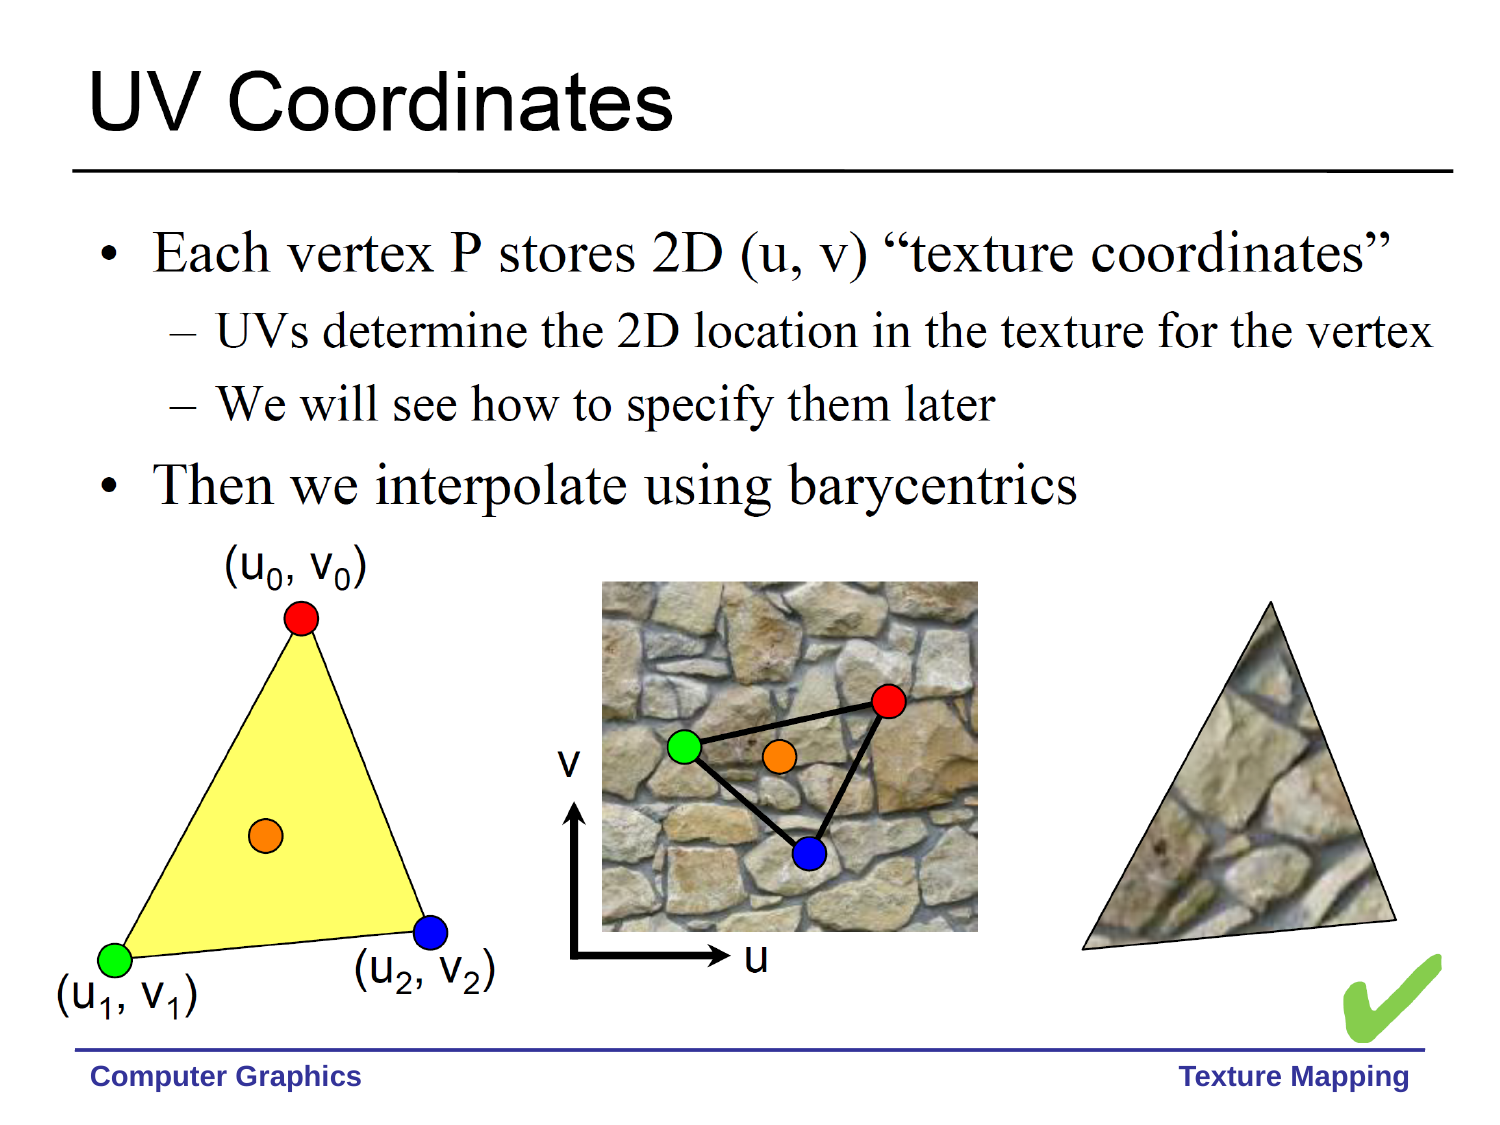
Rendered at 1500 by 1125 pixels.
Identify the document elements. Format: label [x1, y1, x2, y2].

picture [49, 40, 1463, 1043]
